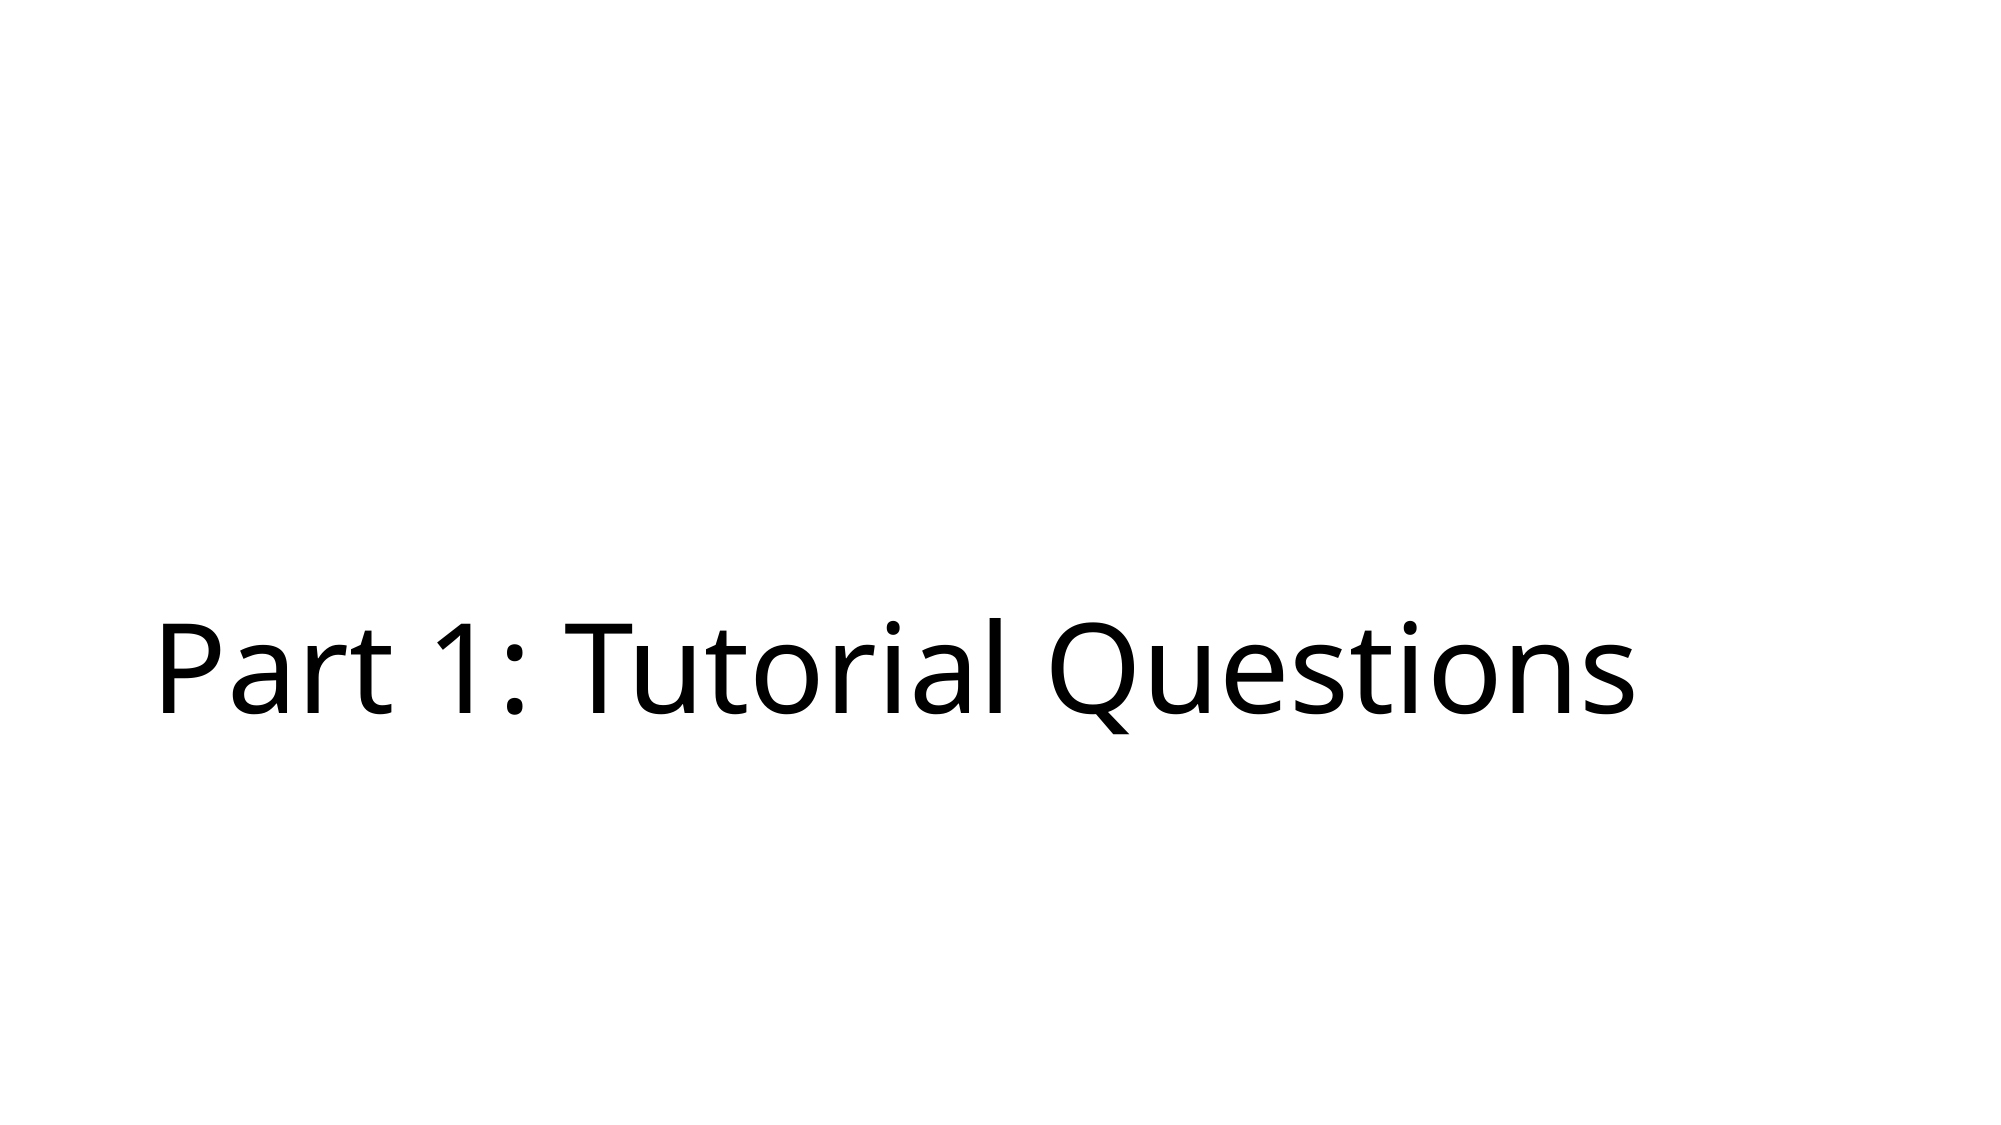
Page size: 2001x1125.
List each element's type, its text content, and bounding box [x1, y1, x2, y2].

title Part 1: Tutorial Questions [136, 280, 1862, 749]
